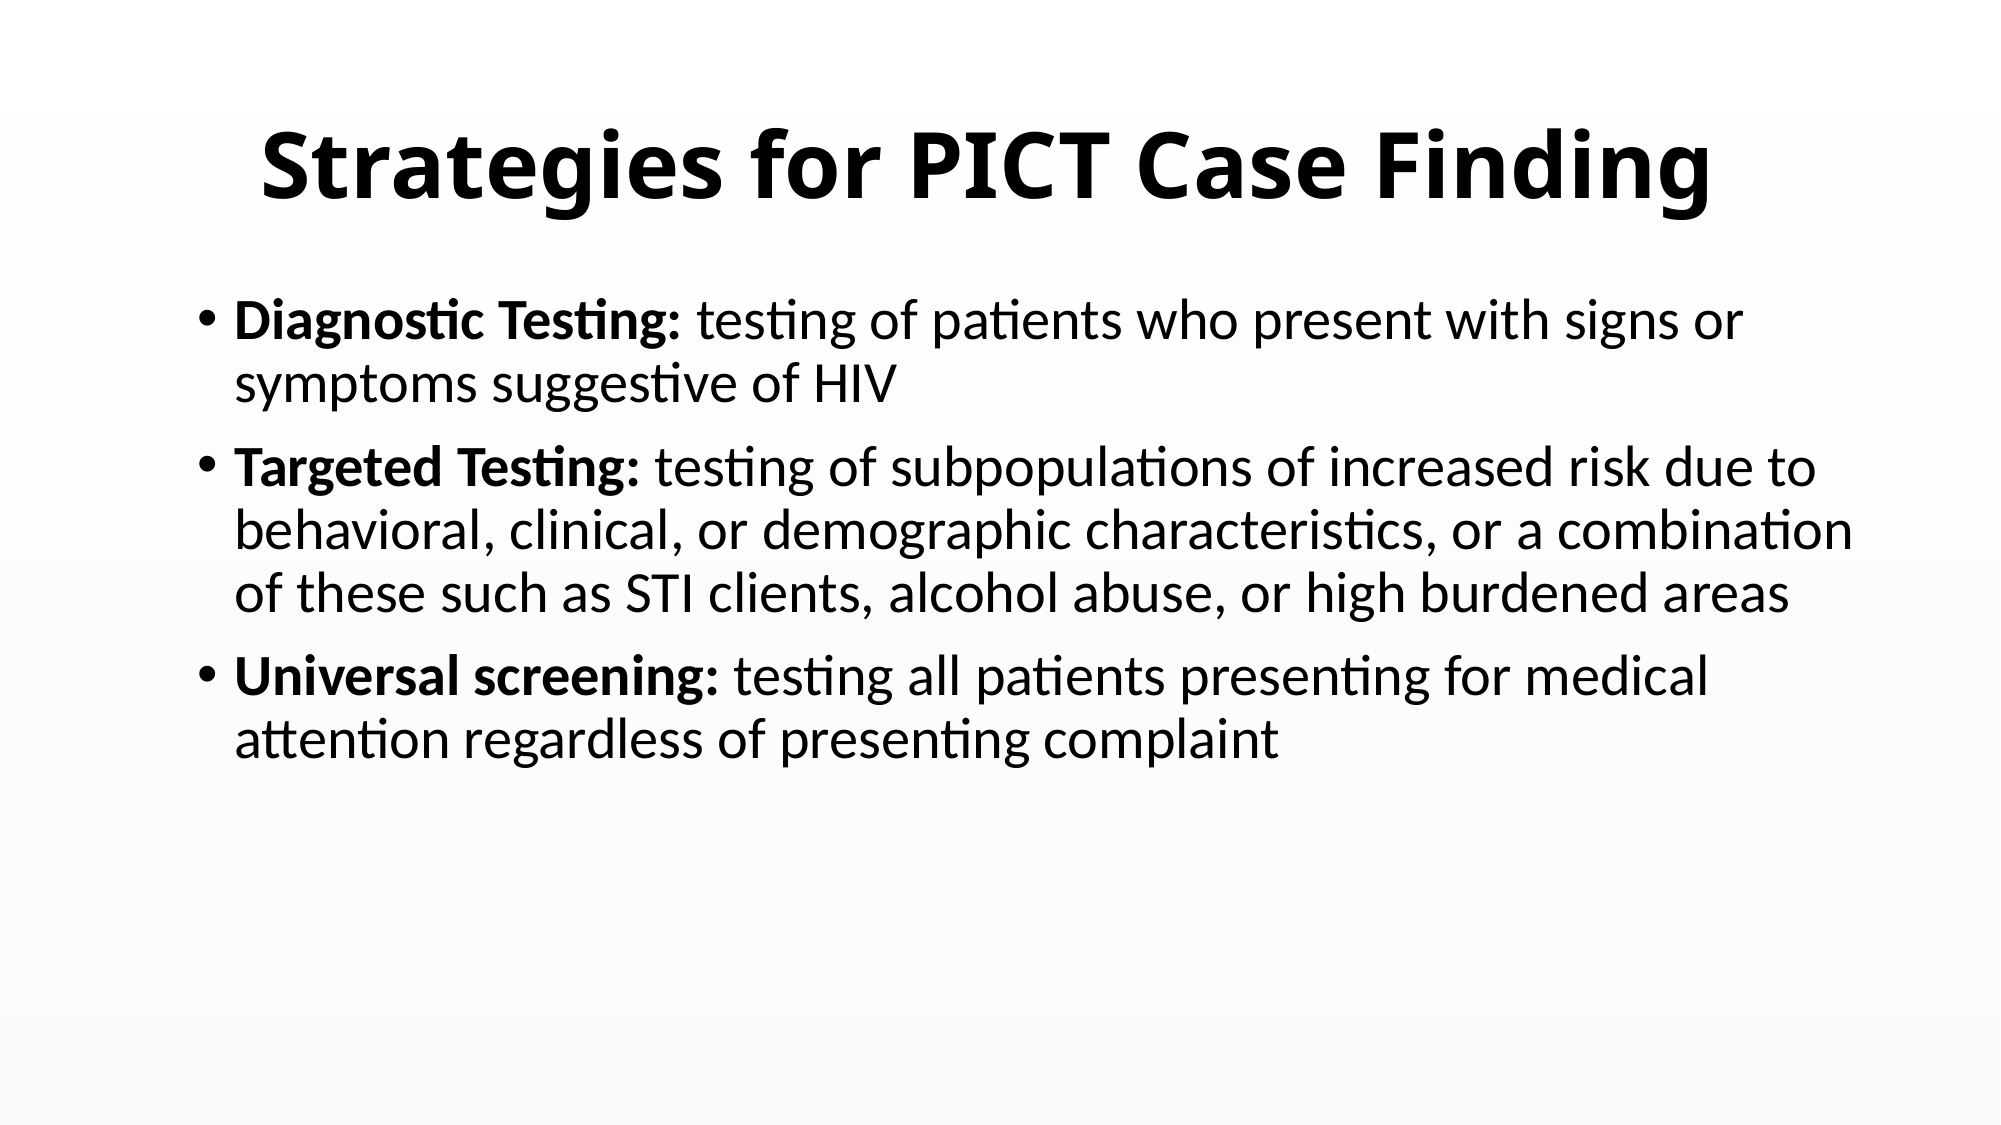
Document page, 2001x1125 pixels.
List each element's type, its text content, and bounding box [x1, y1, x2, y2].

list Diagnostic Testing: testing of patients who present with signs or symptoms suggestive of HIV Targeted Testing: testing of subpopulations of increased risk due to behavioral, clinical, or demographic characteristics, or a combination of these such as STI clients, alcohol abuse, or high burdened areas Universal screening: testing all patients presenting for medical attention regardless of presenting complaint [182, 281, 1888, 970]
title Strategies for PICT Case Finding [137, 59, 1863, 278]
